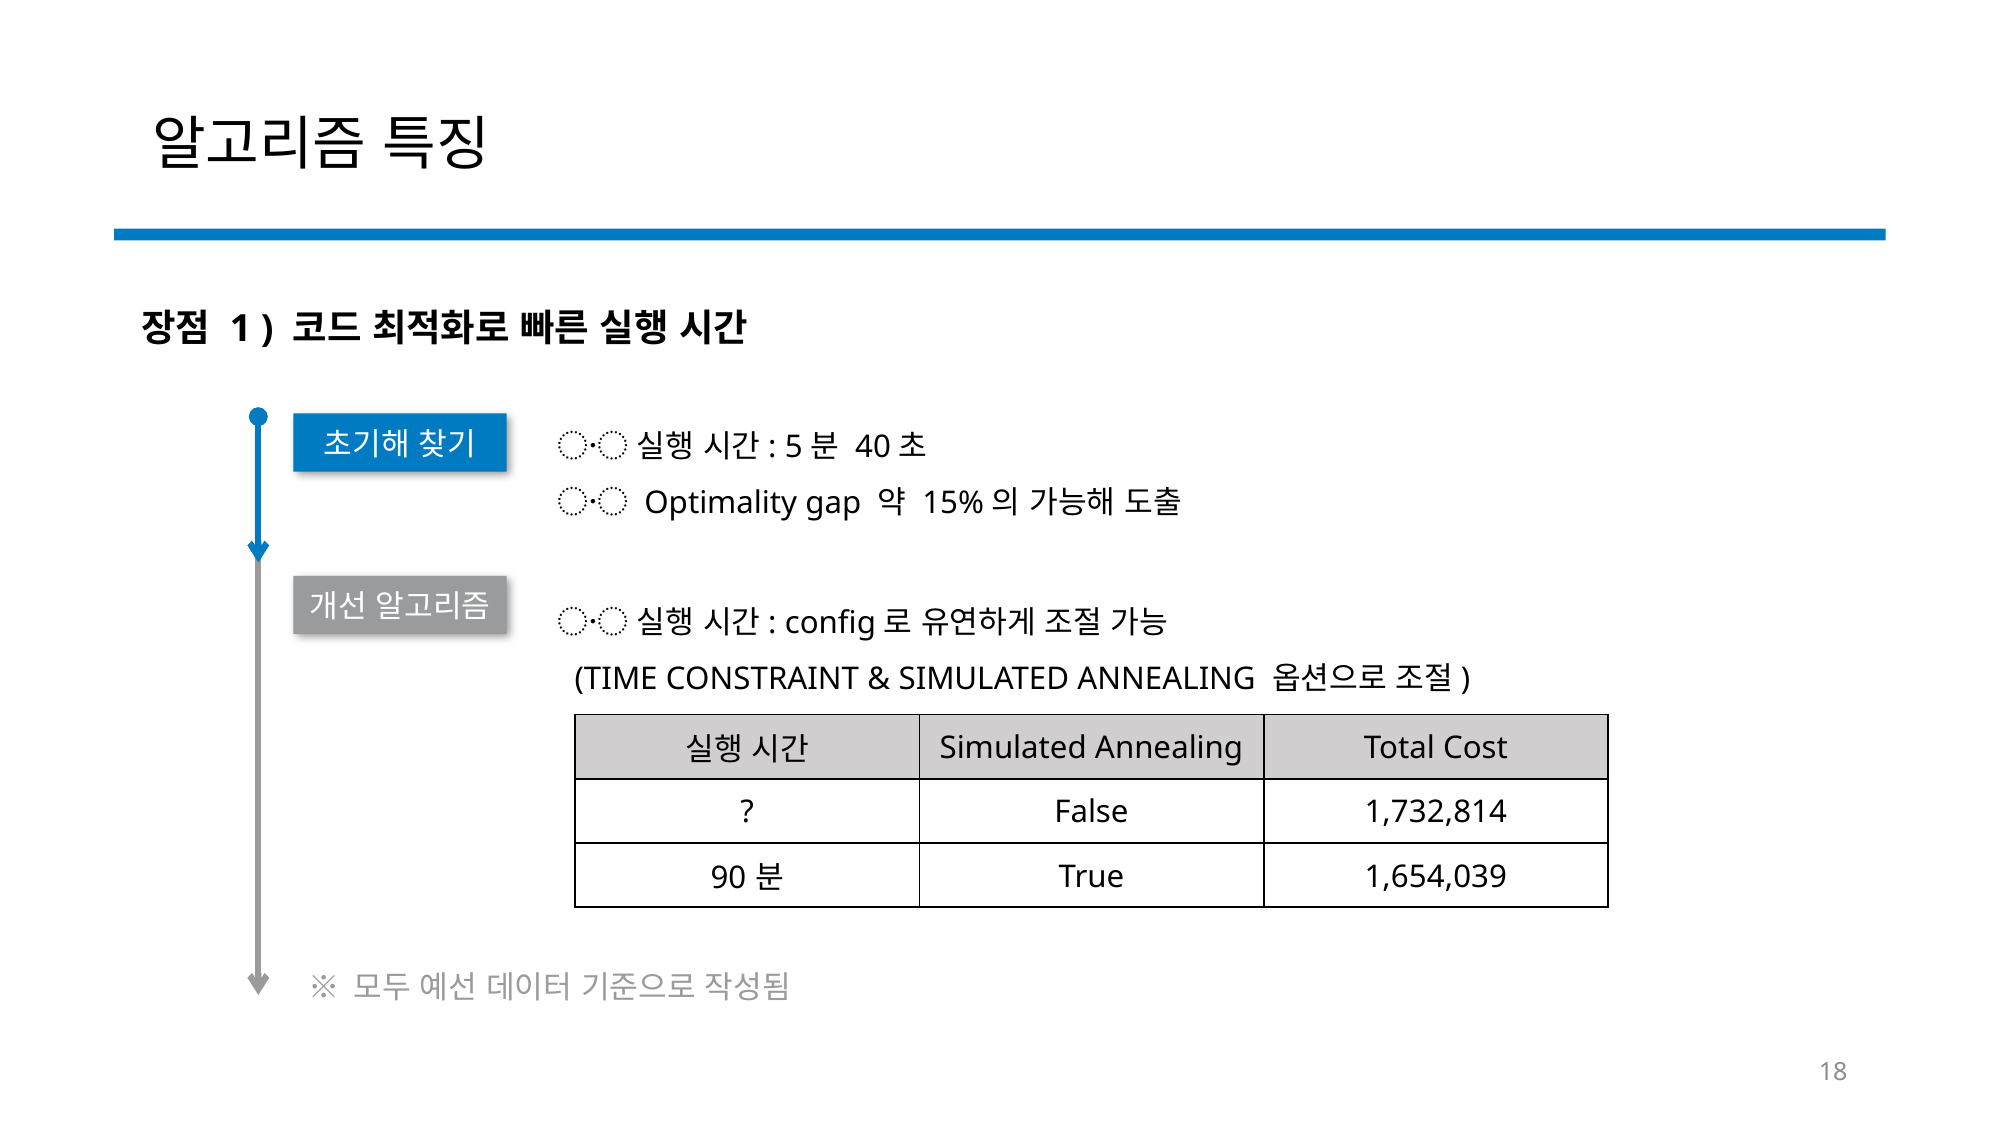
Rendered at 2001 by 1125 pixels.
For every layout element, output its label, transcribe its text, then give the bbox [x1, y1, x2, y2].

table_header Simulated Annealing [920, 715, 1263, 778]
table_cell 1,732,814 [1265, 780, 1607, 842]
text_box 〮 실행 시간: config로 유연하게 조절 가능 (TIME CONSTRAINT & SIMULATED ANNEALING 옵션으로 조절) [543, 575, 1638, 703]
slide_number 18 [1412, 1042, 1863, 1103]
table_cell 1,654,039 [1265, 844, 1607, 906]
text_box 초기해 찾기 [292, 412, 508, 473]
text_box [114, 228, 1886, 241]
table_header Total Cost [1265, 715, 1607, 778]
text_box ※ 모두 예선 데이터 기준으로 작성됨 [293, 941, 1388, 1013]
title 알고리즘 특징 [137, 84, 1863, 208]
text_box 〮 실행 시간: 5분 40초 〮 Optimality gap 약 15%의 가능해 도출 [543, 400, 1638, 528]
table_cell False [920, 780, 1263, 842]
text_box 장점 1 ) 코드 최적화로 빠른 실행 시간 [126, 296, 764, 357]
table_cell True [920, 844, 1263, 906]
table_cell 90분 [576, 844, 919, 906]
text_box 개선 알고리즘 [292, 575, 508, 635]
table_header 실행 시간 [576, 715, 919, 778]
table_cell ? [576, 780, 919, 842]
